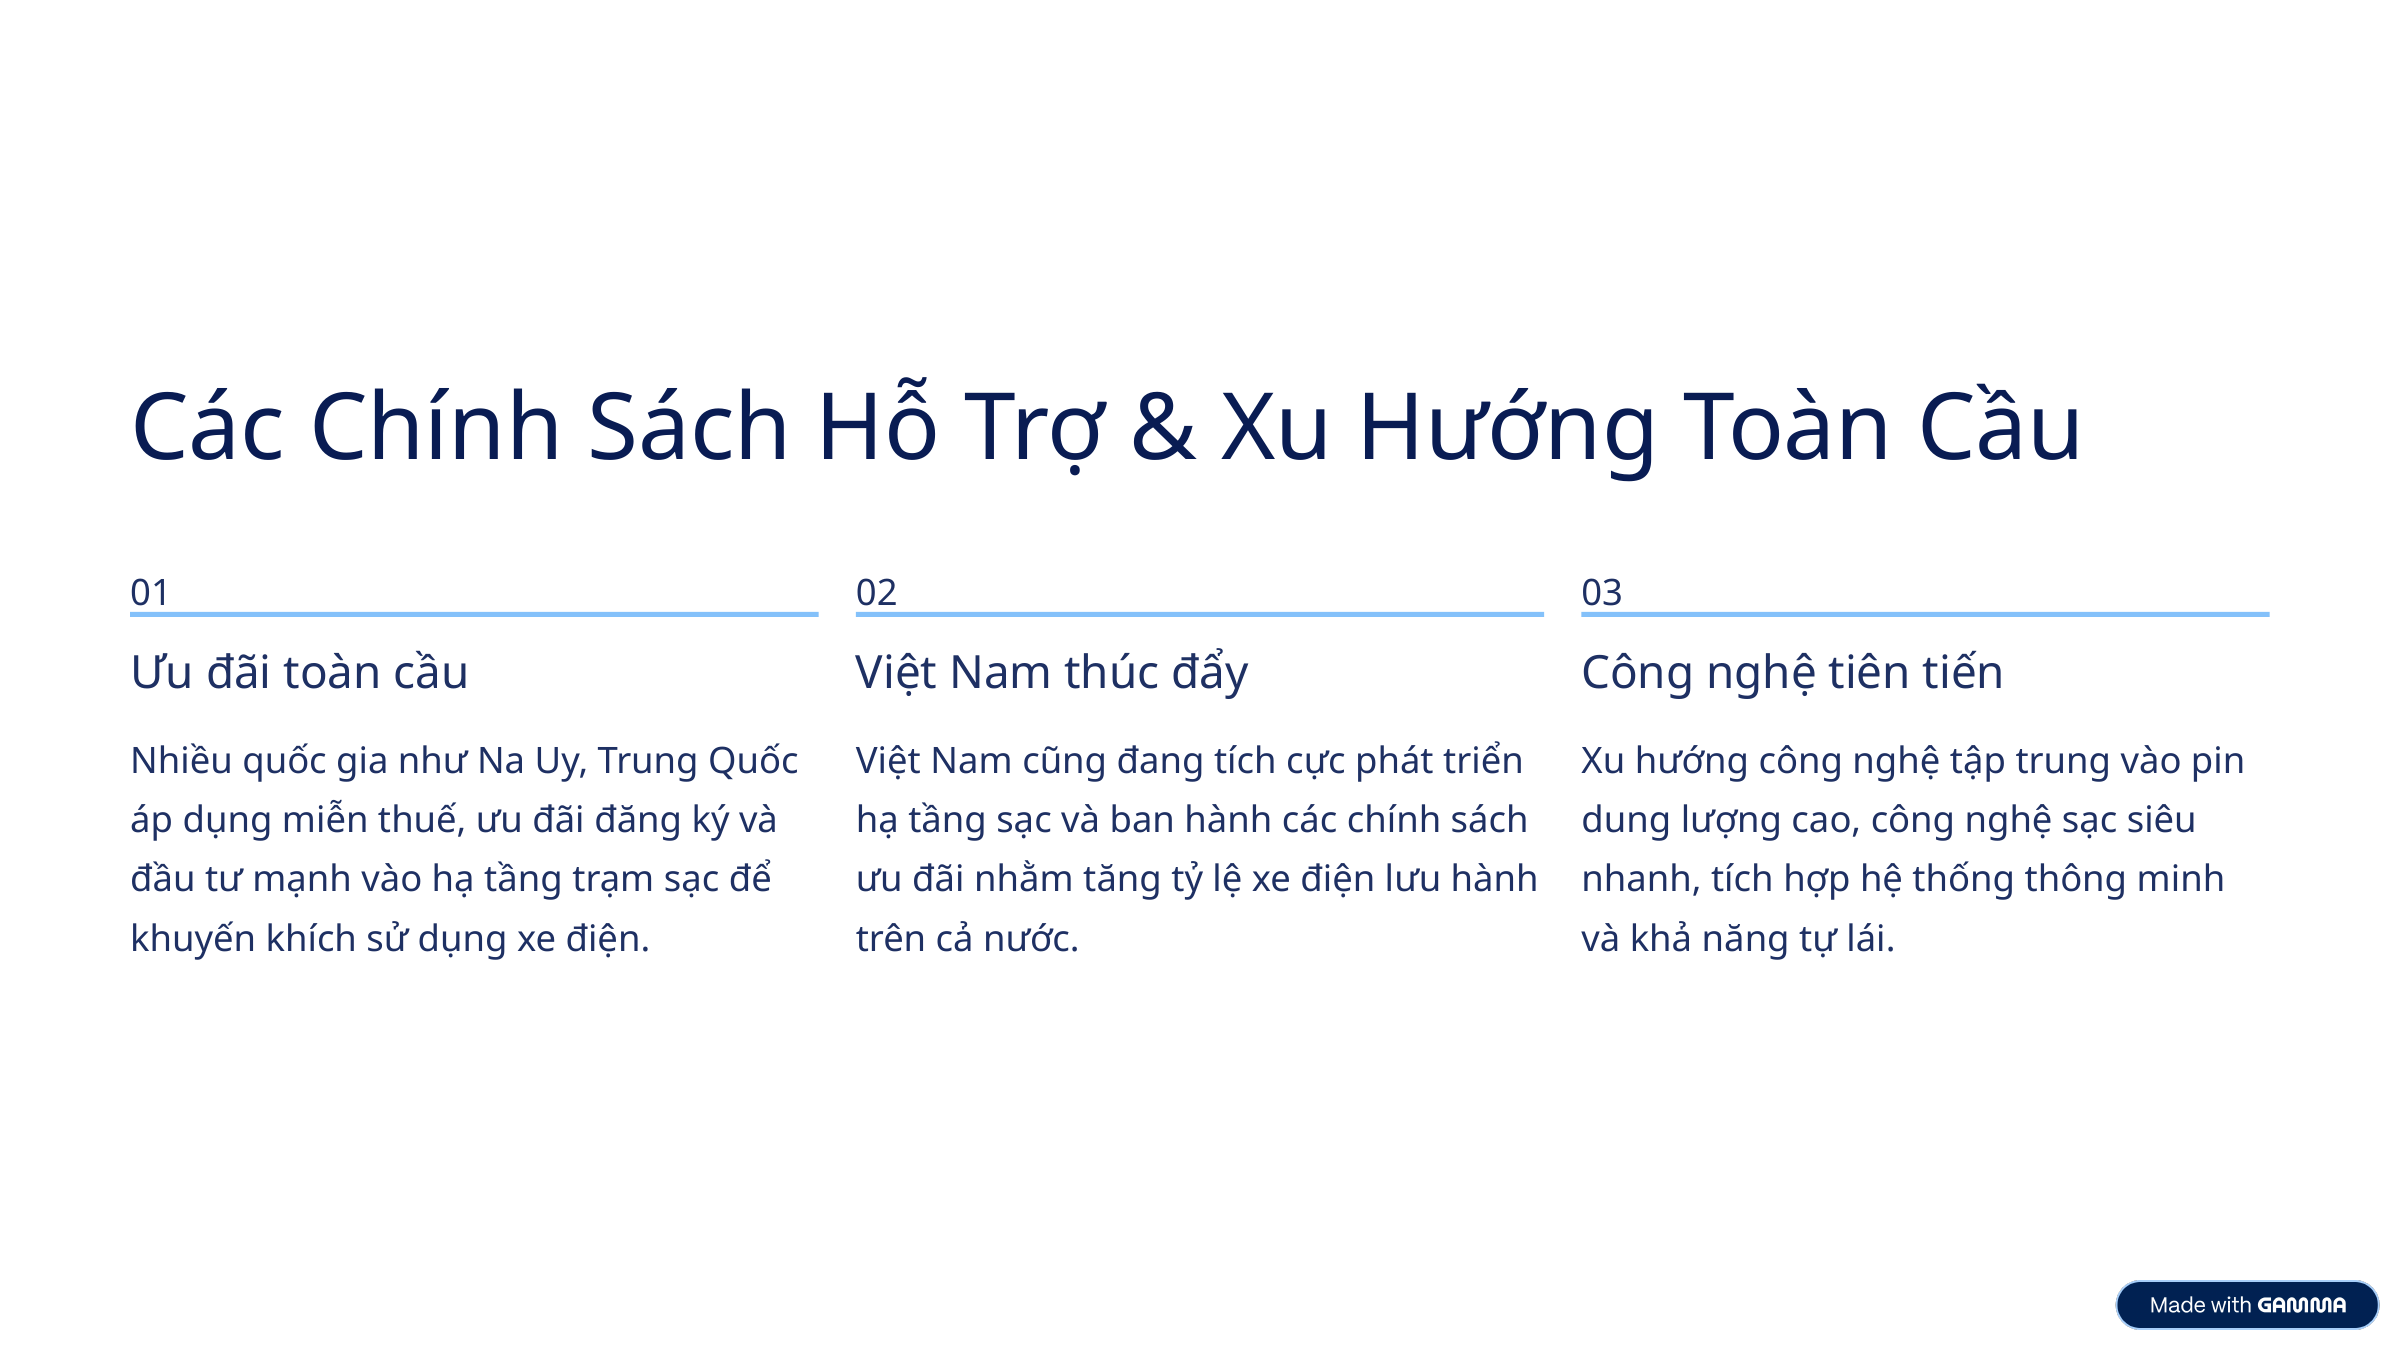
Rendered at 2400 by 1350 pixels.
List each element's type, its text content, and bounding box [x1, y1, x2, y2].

text_box [130, 611, 819, 617]
text_box 03 [1581, 553, 1619, 601]
text_box Các Chính Sách Hỗ Trợ & Xu Hướng Toàn Cầu [130, 363, 2091, 480]
text_box Ưu đãi toàn cầu [130, 640, 596, 699]
text_box [855, 611, 1545, 617]
picture [2106, 1271, 2389, 1339]
text_box 02 [855, 553, 893, 601]
text_box Xu hướng công nghệ tập trung vào pin dung lượng cao, công nghệ sạc siêu nhanh, tích hợp hệ thống thông minh và khả năng tự lái. [1581, 720, 2270, 959]
text_box Nhiều quốc gia như Na Uy, Trung Quốc áp dụng miễn thuế, ưu đãi đăng ký và đầu tư mạnh vào hạ tầng trạm sạc để khuyến khích sử dụng xe điện. [130, 720, 819, 959]
text_box Công nghệ tiên tiến [1581, 640, 2047, 699]
text_box Việt Nam thúc đẩy [855, 640, 1321, 699]
text_box [1581, 611, 2270, 617]
text_box Việt Nam cũng đang tích cực phát triển hạ tầng sạc và ban hành các chính sách ưu đãi nhằm tăng tỷ lệ xe điện lưu hành trên cả nước. [855, 720, 1545, 959]
text_box 01 [130, 553, 168, 601]
